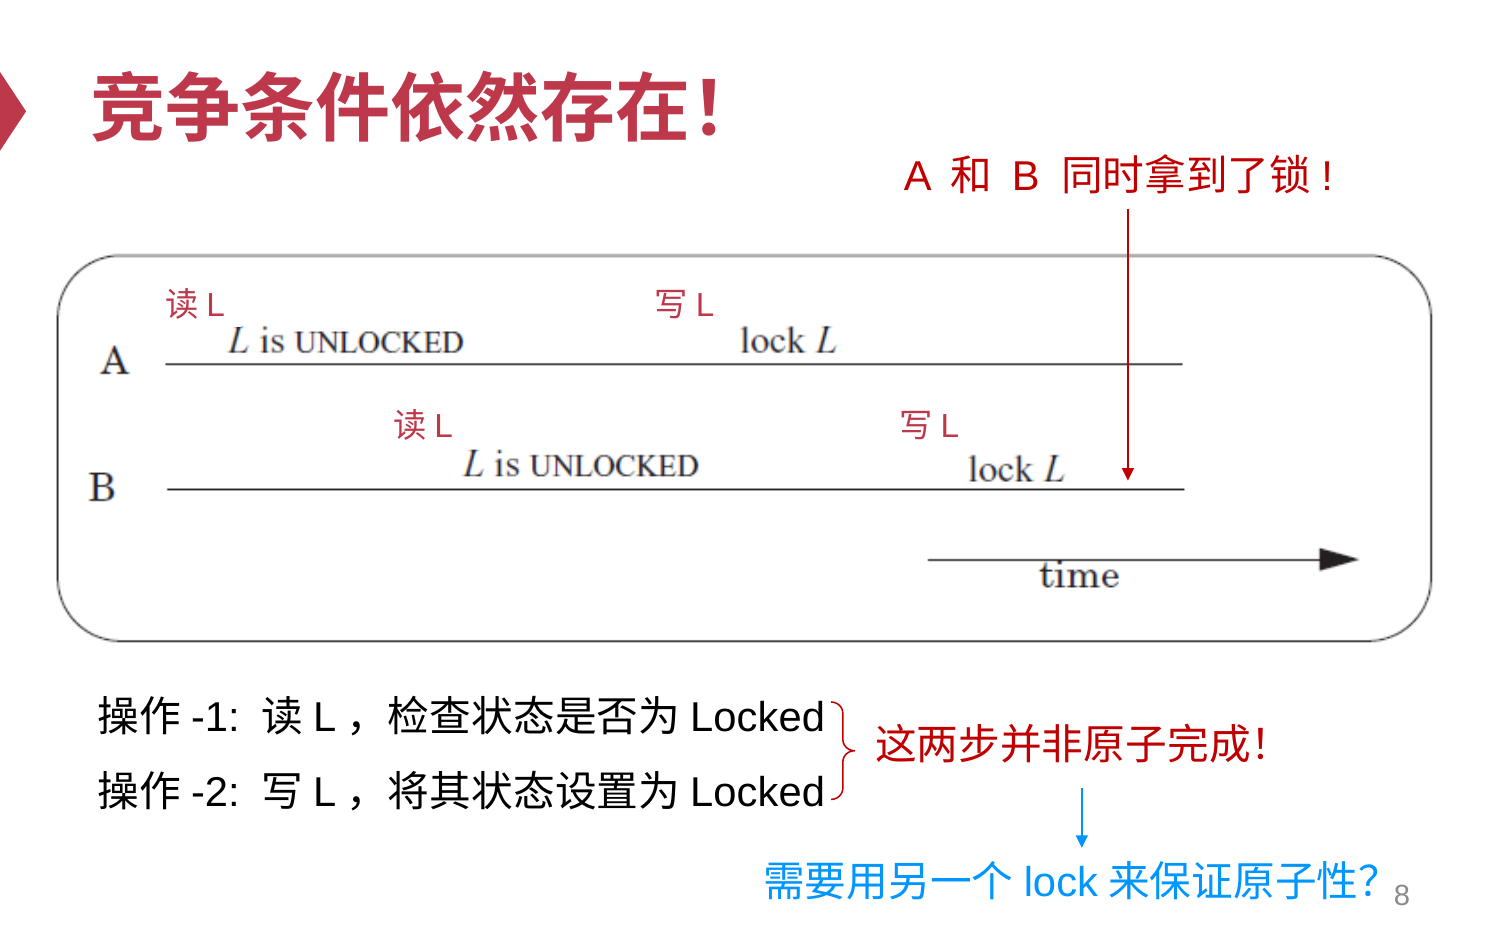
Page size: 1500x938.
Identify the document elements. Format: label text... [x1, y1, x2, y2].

title 竞争条件依然存在！ [75, 37, 1425, 186]
text_box A 和 B 同时拿到了锁! [889, 141, 1348, 207]
text_box [830, 701, 856, 801]
text_box 操作-1: 读L，检查状态是否为Locked 操作-2: 写L，将其状态设置为Locked [82, 657, 841, 823]
picture [49, 249, 1437, 647]
text_box 需要用另一个lock来保证原子性？ [748, 847, 1416, 913]
text_box 这两步并非原子完成！ [860, 710, 1308, 776]
slide_number 8 [1074, 868, 1425, 919]
